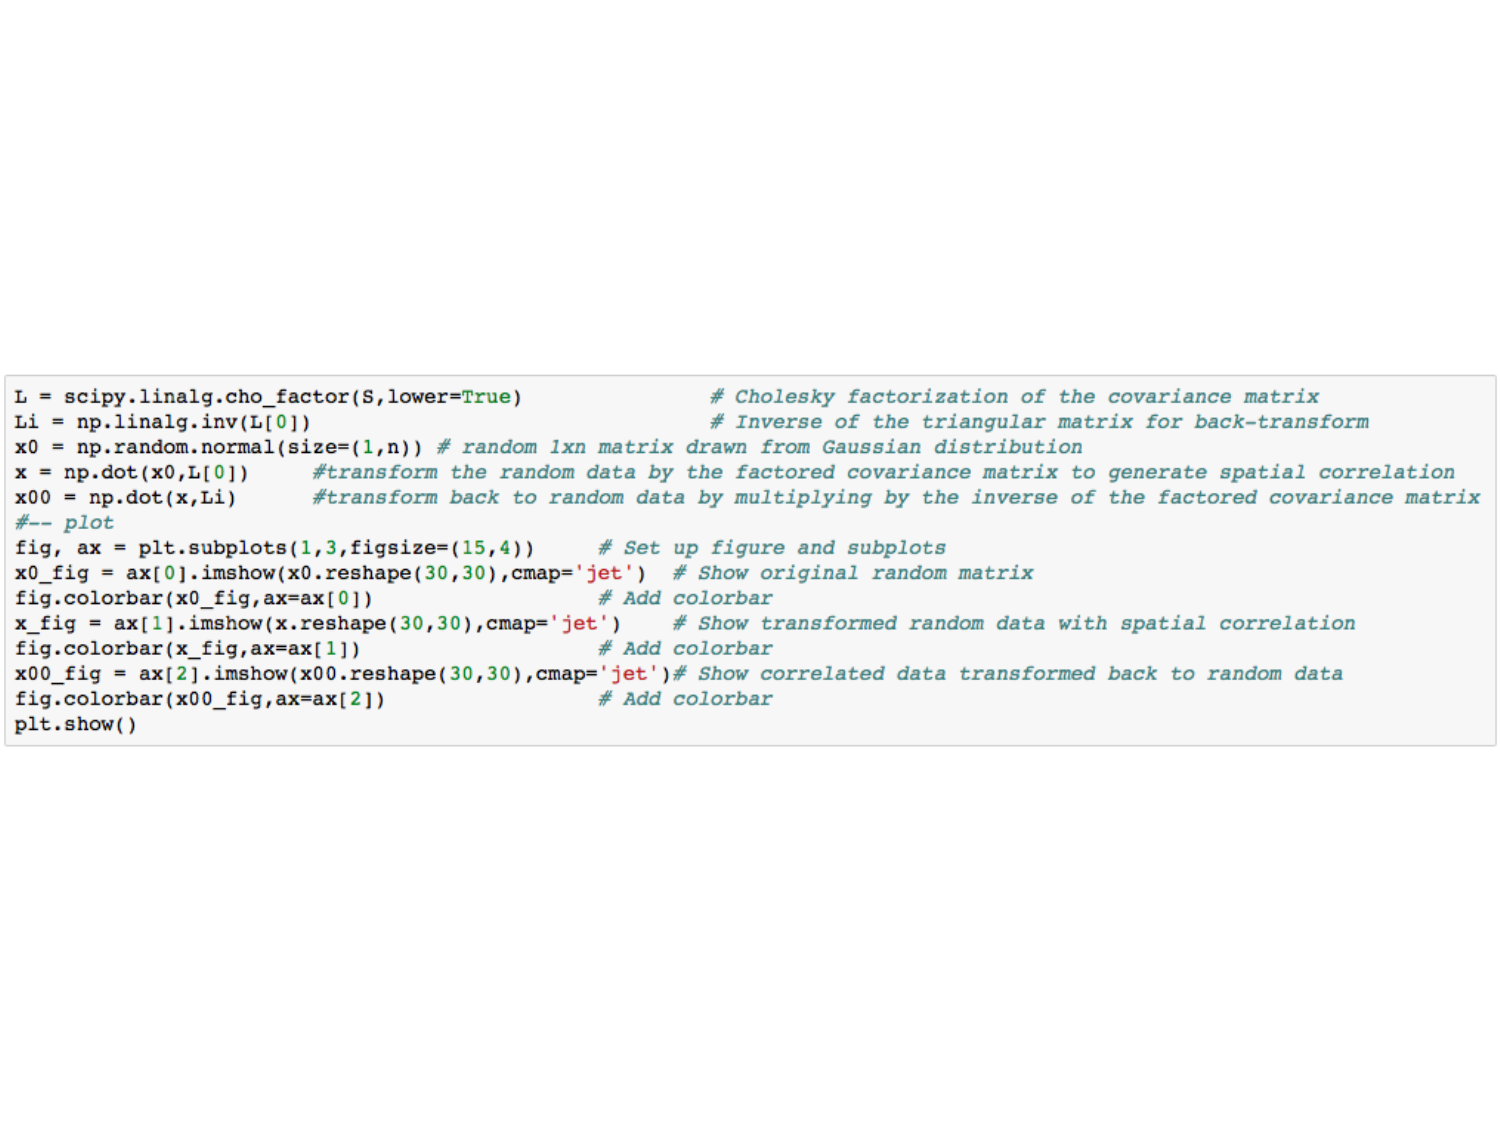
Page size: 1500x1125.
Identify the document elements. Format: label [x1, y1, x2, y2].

picture [0, 372, 1500, 751]
